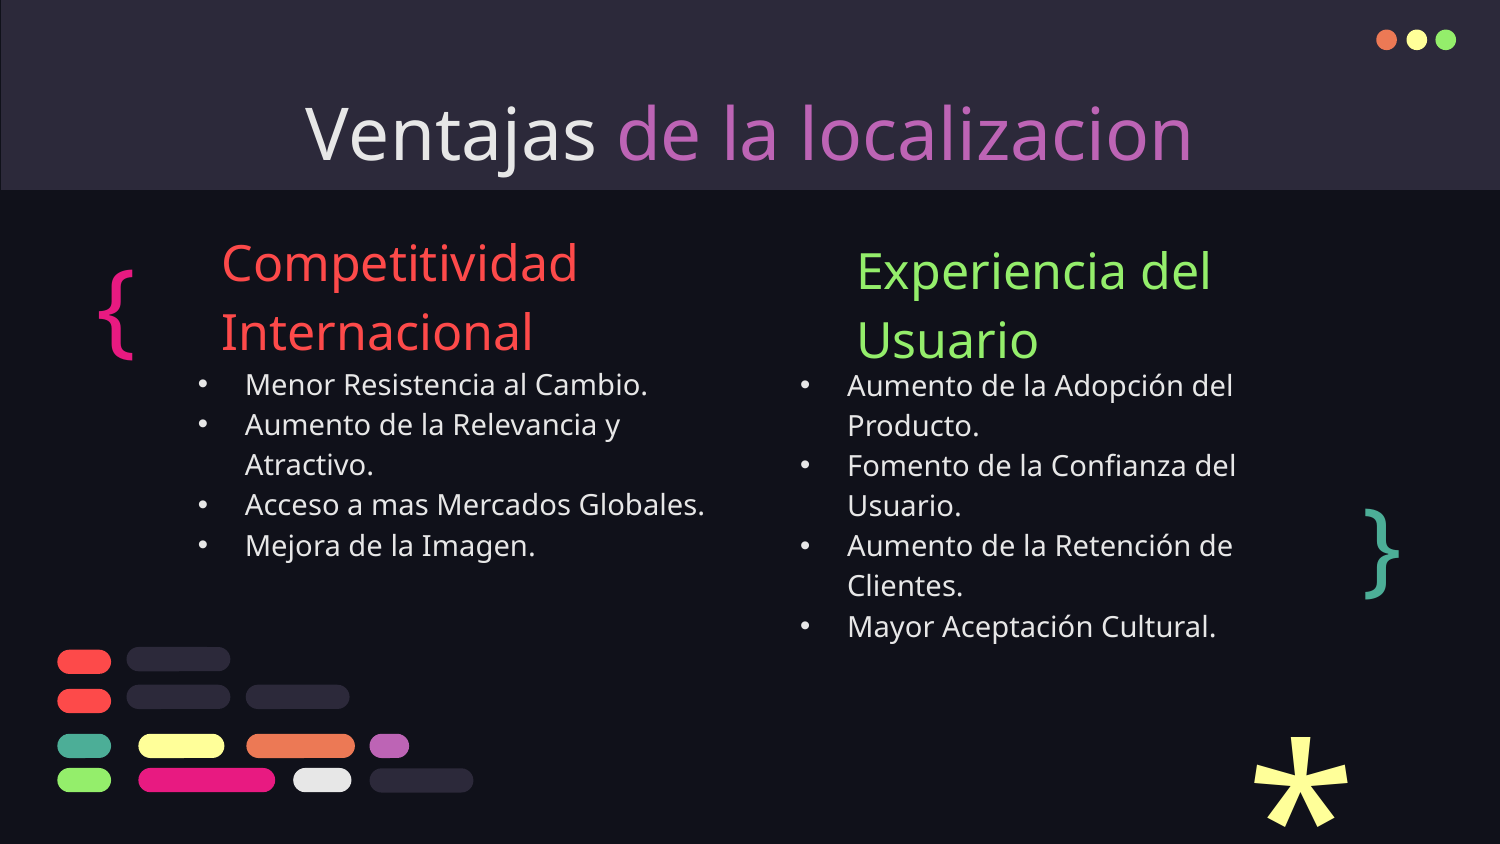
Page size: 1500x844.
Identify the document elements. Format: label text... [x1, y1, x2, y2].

subtitle Aumento de la Adopción del Producto. Fomento de la Confianza del Usuario. Aumento de la Retención de Clientes. Mayor Aceptación Cultural. [785, 346, 1352, 650]
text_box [57, 646, 474, 793]
subtitle Menor Resistencia al Cambio. Aumento de la Relevancia y Atractivo. Acceso a mas Mercados Globales. Mejora de la Imagen. [182, 346, 737, 660]
title Ventajas de la localizacion [118, 72, 1382, 167]
text_box { [81, 225, 197, 369]
subtitle Experiencia del Usuario [841, 231, 1299, 384]
text_box } [1347, 479, 1433, 605]
text_box * [1231, 674, 1317, 805]
subtitle Competitividad Internacional [206, 207, 665, 376]
